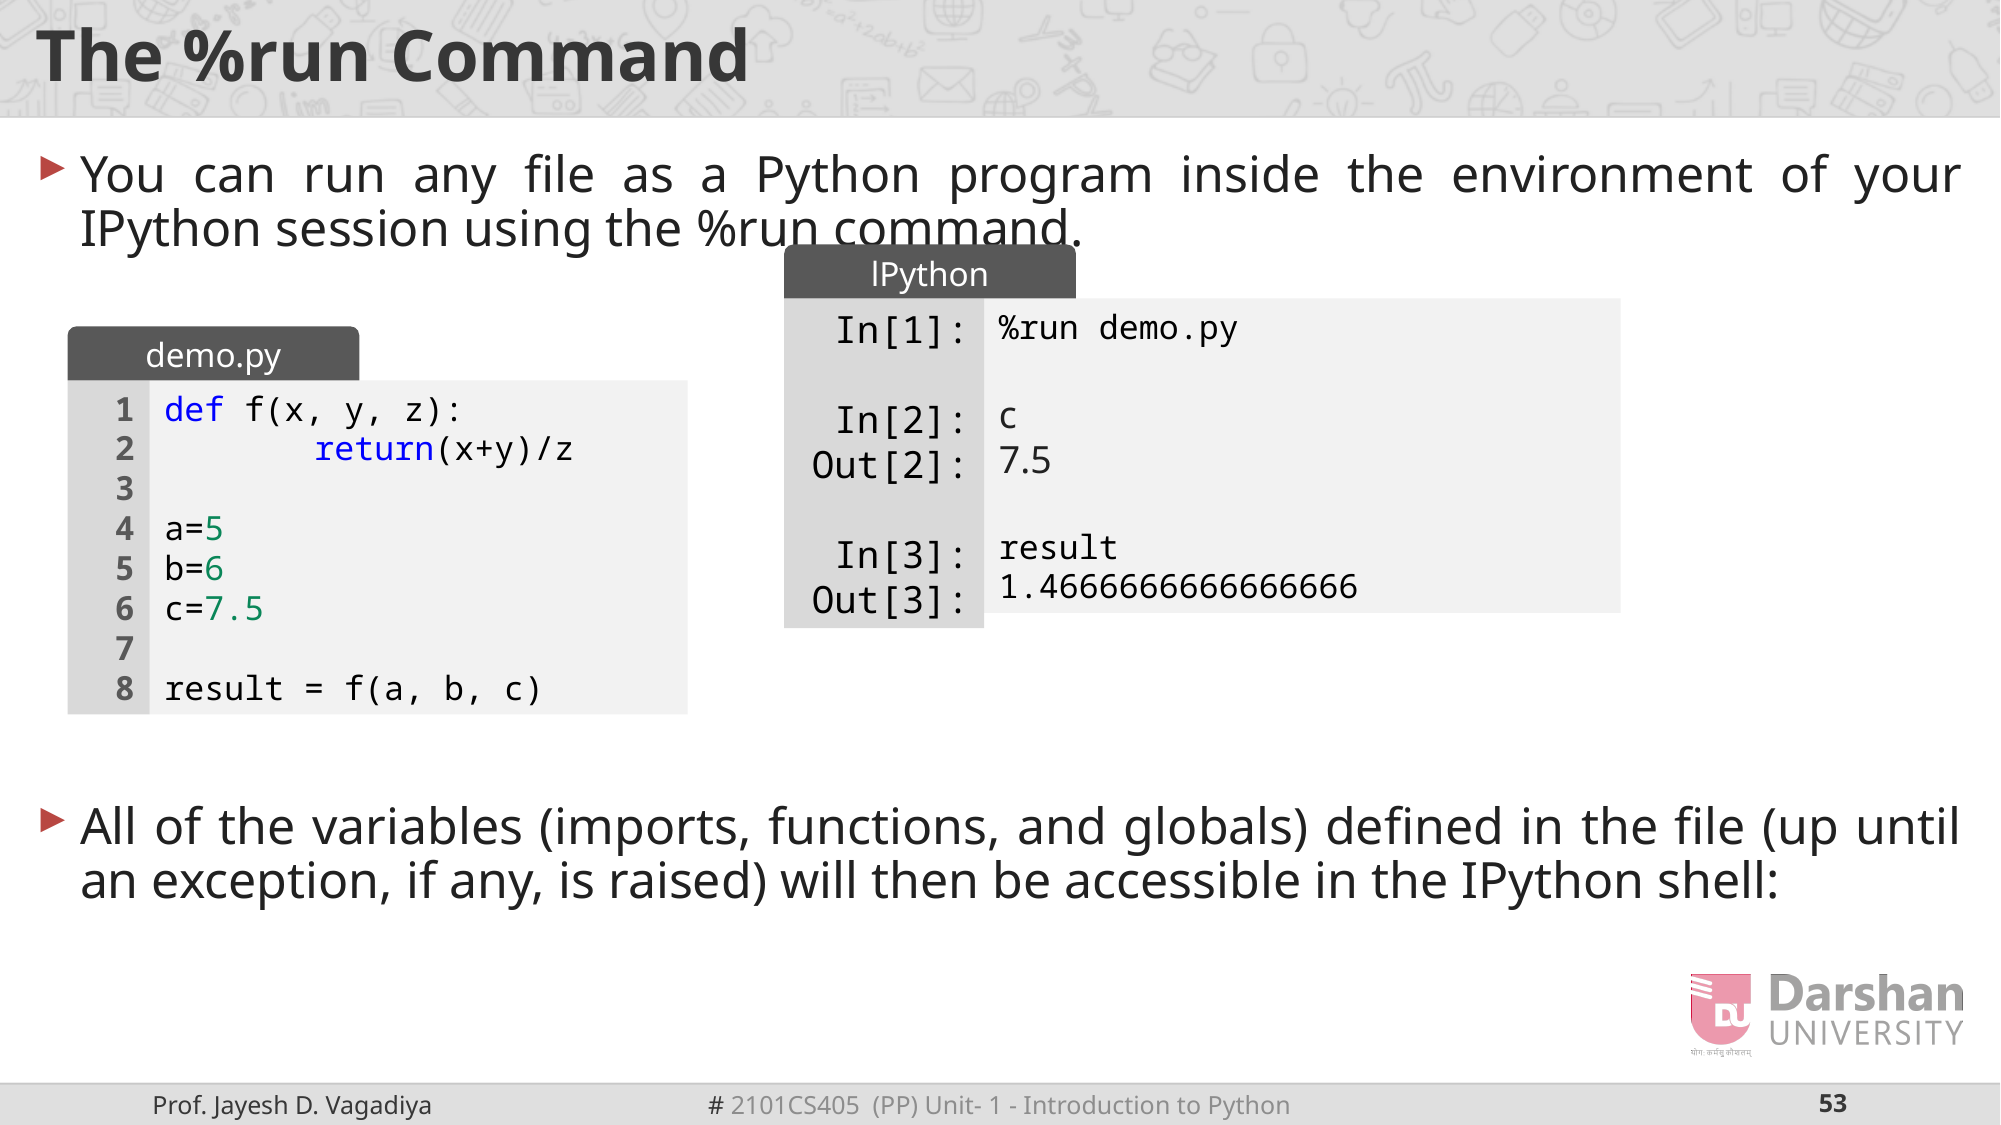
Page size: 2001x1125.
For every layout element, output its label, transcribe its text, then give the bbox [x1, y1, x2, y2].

list You can run any file as a Python program inside the environment of your IPython session using the %run command. All of the variables (imports, functions, and globals) defined in the file (up until an exception, if any, is raised) will then be accessible in the IPython shell: [21, 141, 1979, 851]
text_box 1 2 3 4 5 6 7 8 [67, 382, 150, 715]
text_box %run demo.py c 7.5 result 1.4666666666666666 [985, 298, 1621, 613]
text_box lPython [783, 243, 1078, 300]
text_box demo.py [66, 325, 361, 382]
table_cell %who, %whos, %who_ls [1691, 974, 1963, 1057]
title The %run Command [0, 0, 2000, 117]
text_box In[1]: In[2]: Out[2]: In[3]: Out[3]: [784, 300, 985, 629]
text_box def f(x, y, z): return(x+y)/z a=5 b=6 c=7.5 result = f(a, b, c) [150, 380, 688, 715]
